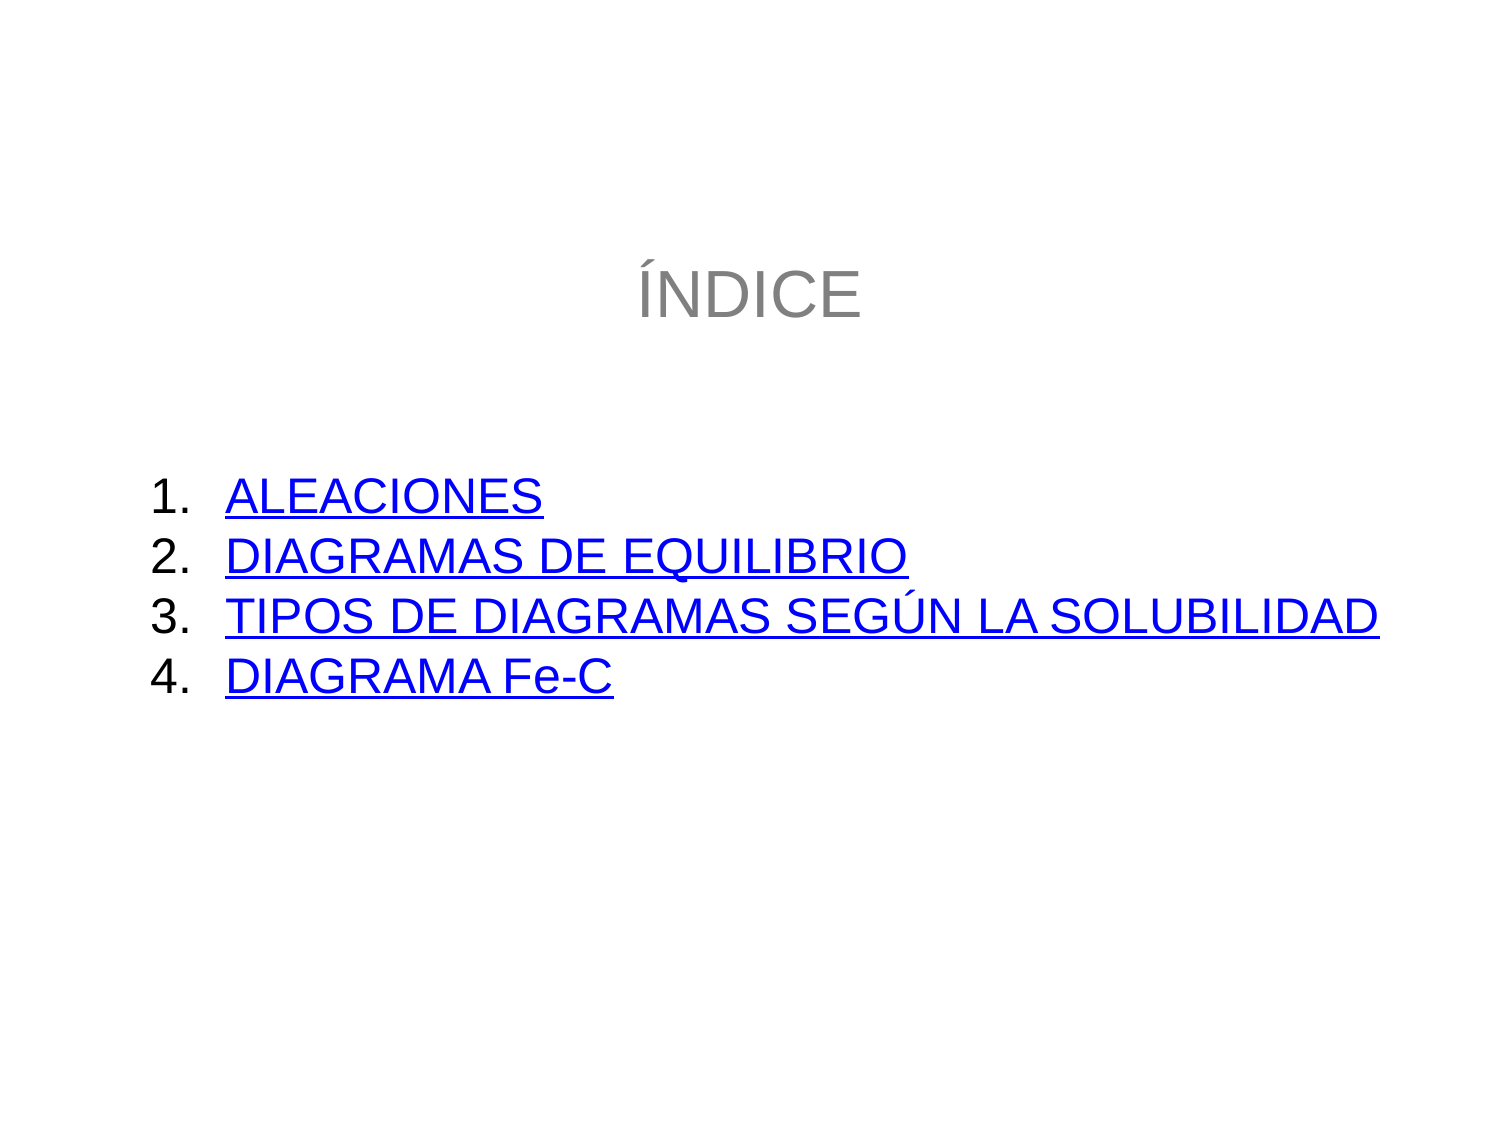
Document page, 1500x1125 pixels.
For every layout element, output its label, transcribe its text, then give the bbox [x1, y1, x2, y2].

text_box ALEACIONES DIAGRAMAS DE EQUILIBRIO TIPOS DE DIAGRAMAS SEGÚN LA SOLUBILIDAD DIAGRAMA Fe-C [135, 456, 1435, 711]
text_box ÍNDICE [289, 243, 1211, 339]
